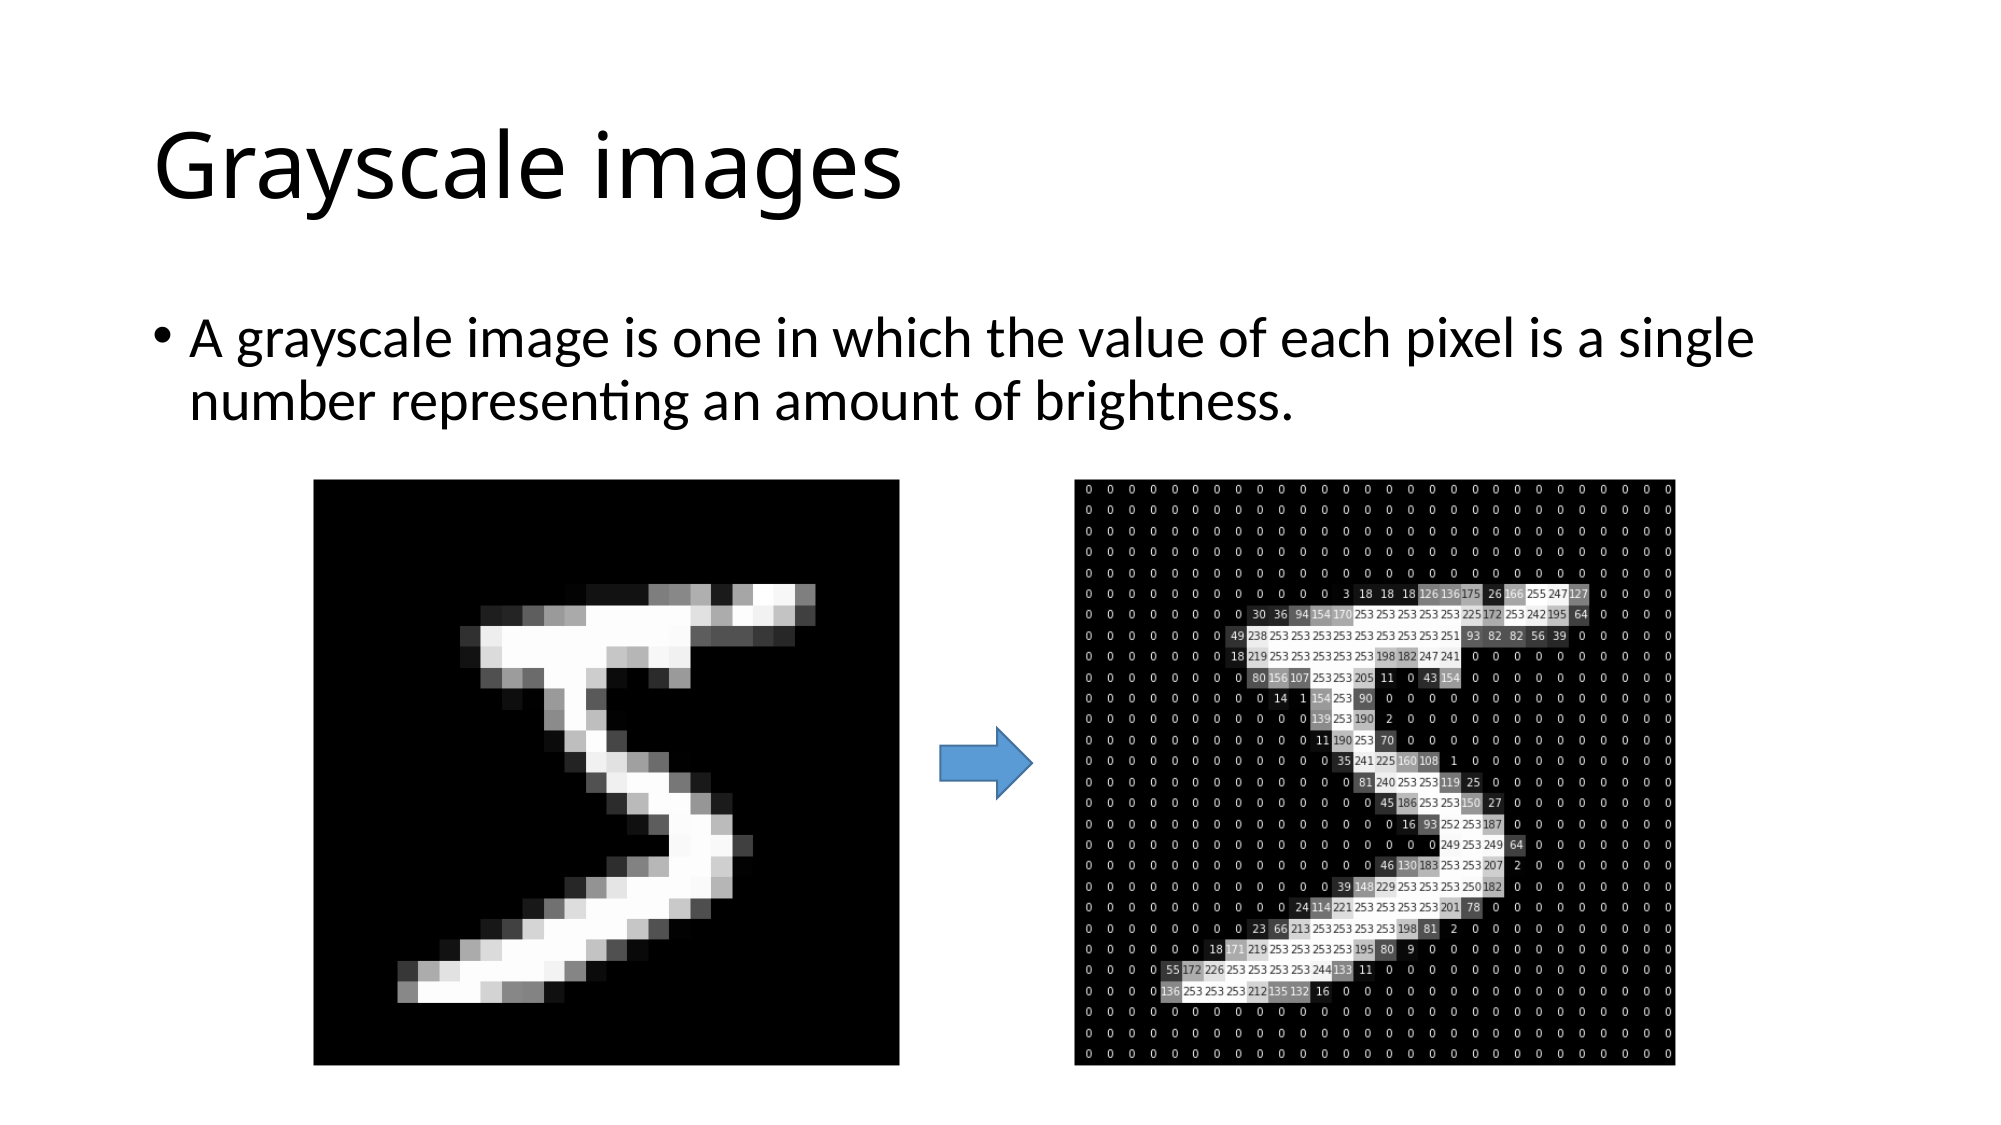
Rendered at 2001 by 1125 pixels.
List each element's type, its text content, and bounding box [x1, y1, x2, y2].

picture [1067, 472, 1683, 1073]
title Grayscale images [137, 59, 1863, 278]
picture [306, 472, 906, 1073]
text_box [939, 725, 1034, 801]
list A grayscale image is one in which the value of each pixel is a single number representing an amount of brightness. [137, 299, 1863, 1014]
